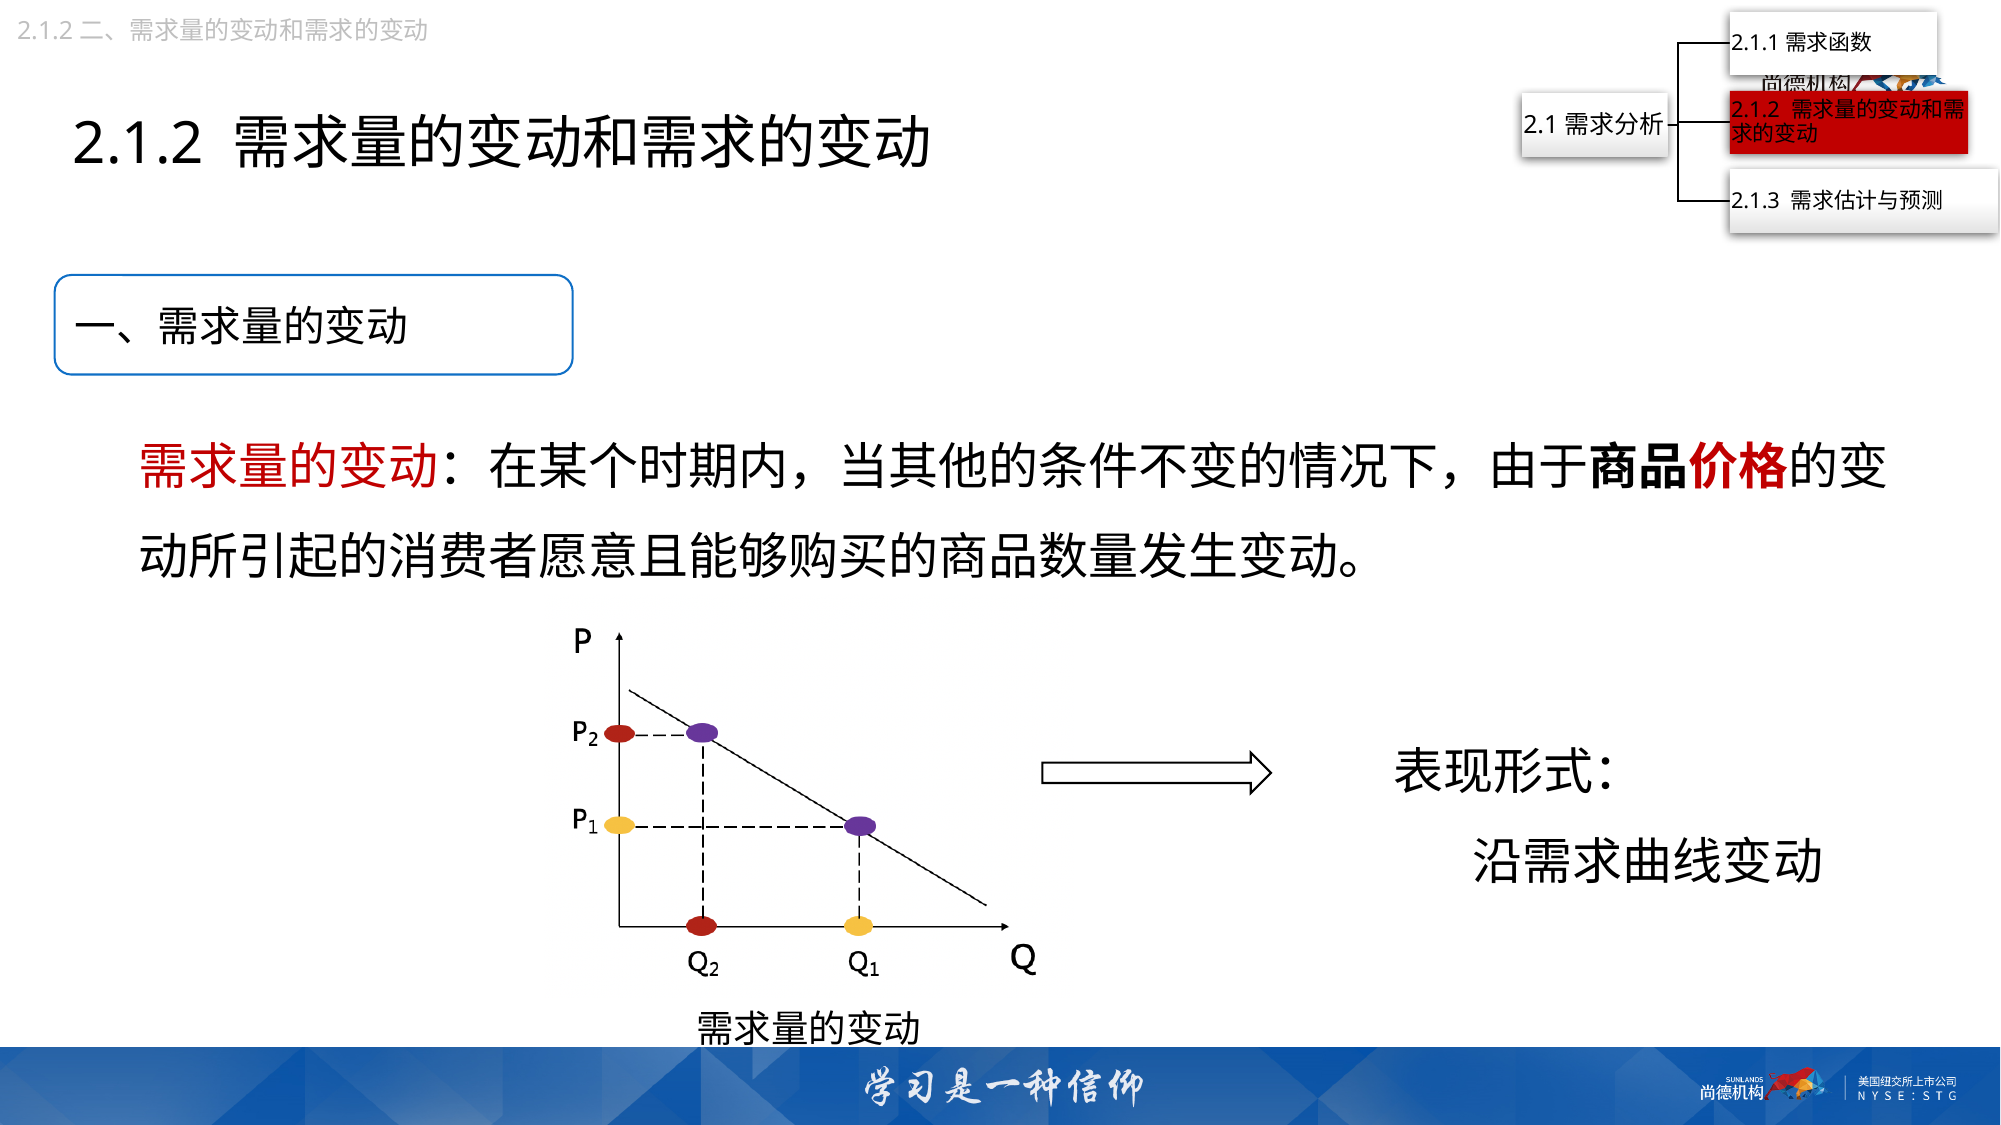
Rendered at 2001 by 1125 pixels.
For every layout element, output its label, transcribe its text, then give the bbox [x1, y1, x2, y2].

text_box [1250, 0, 2000, 289]
text_box [1074, 750, 1273, 796]
text_box 2.1.2 需求量的变动和需求的变动 [54, 95, 1250, 184]
text_box 一、需求量的变动 [53, 273, 574, 376]
text_box 2.1.2二、需求量的变动和需求的变动 [2, 7, 445, 52]
text_box 表现形式： 沿需求曲线变动 [1378, 702, 1838, 897]
picture [0, 1047, 2001, 1125]
text_box 需求量的变动：在某个时期内，当其他的条件不变的情况下，由于商品价格的变动所引起的消费者愿意且能够购买的商品数量发生变动。 [123, 397, 1920, 593]
text_box 需求量的变动 [681, 998, 936, 1058]
picture [544, 594, 1074, 998]
